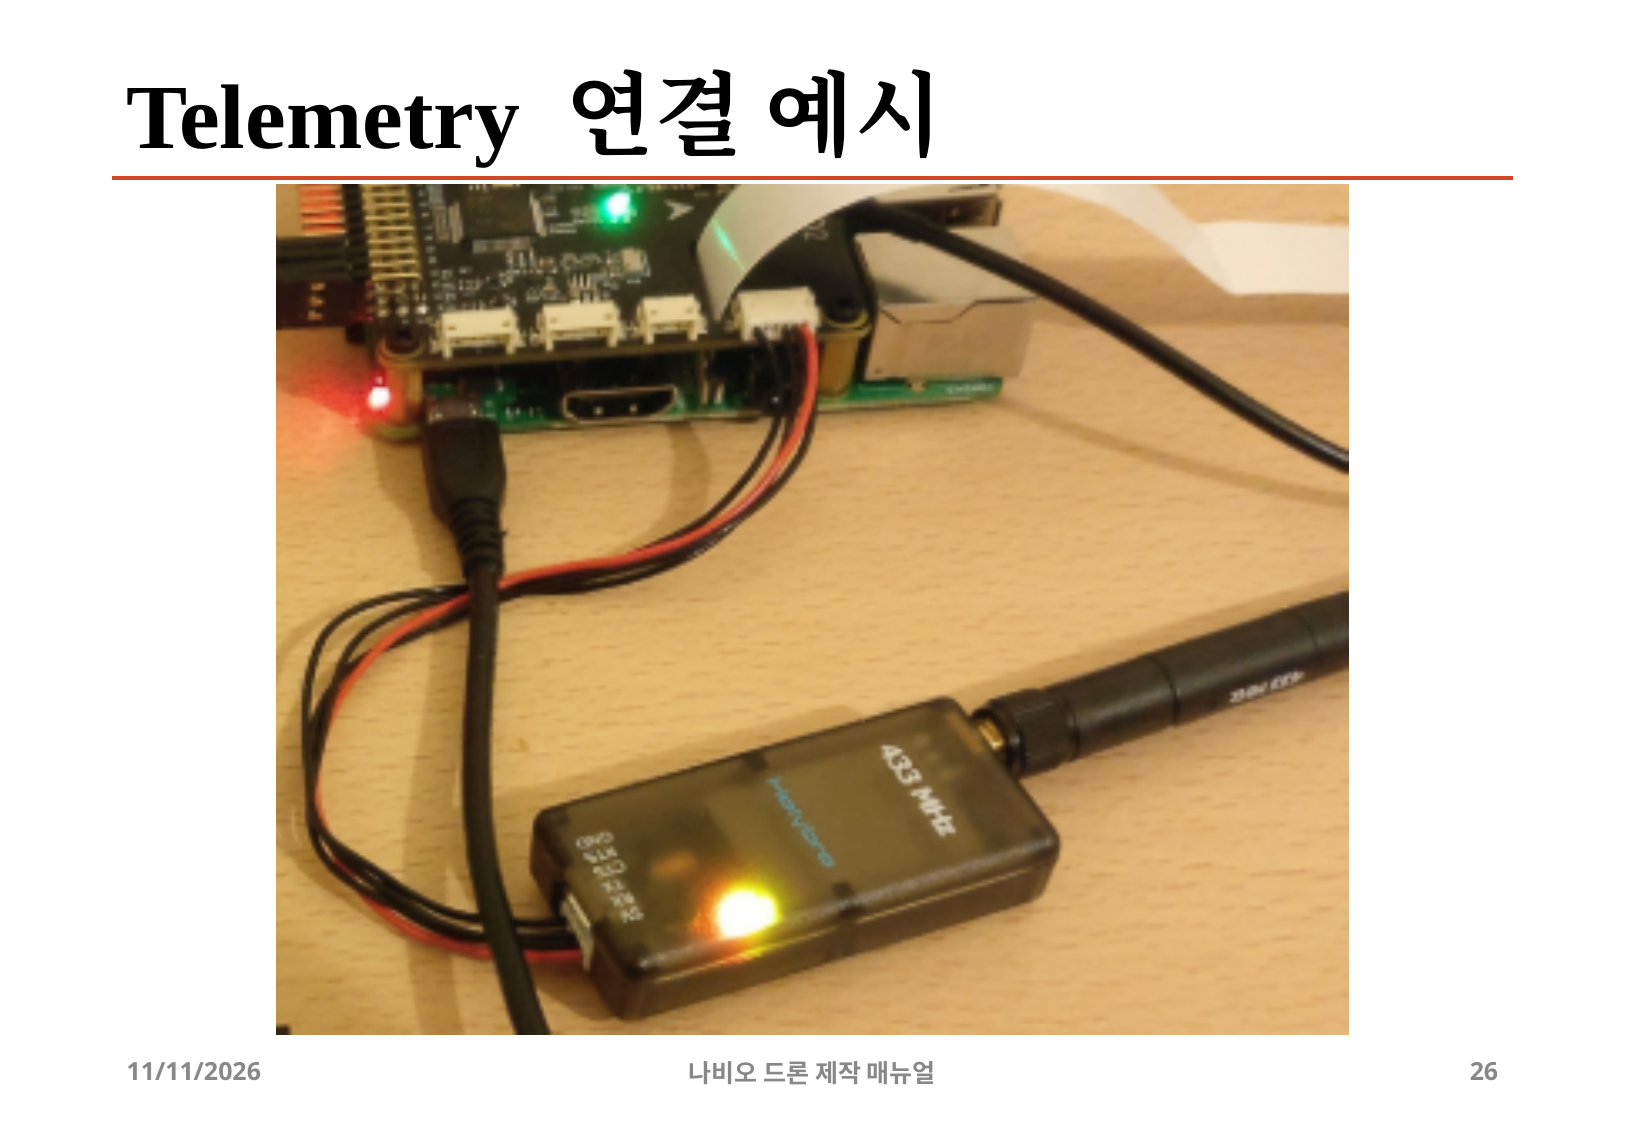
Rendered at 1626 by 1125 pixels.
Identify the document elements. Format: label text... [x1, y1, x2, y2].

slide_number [111, 1042, 303, 1103]
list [276, 183, 1349, 1036]
footer 나비오 드론 제작 매뉴얼 [538, 1045, 1087, 1103]
title Telemetry 연결 예시 [111, 59, 1514, 179]
slide_number 26 [1433, 1042, 1514, 1103]
